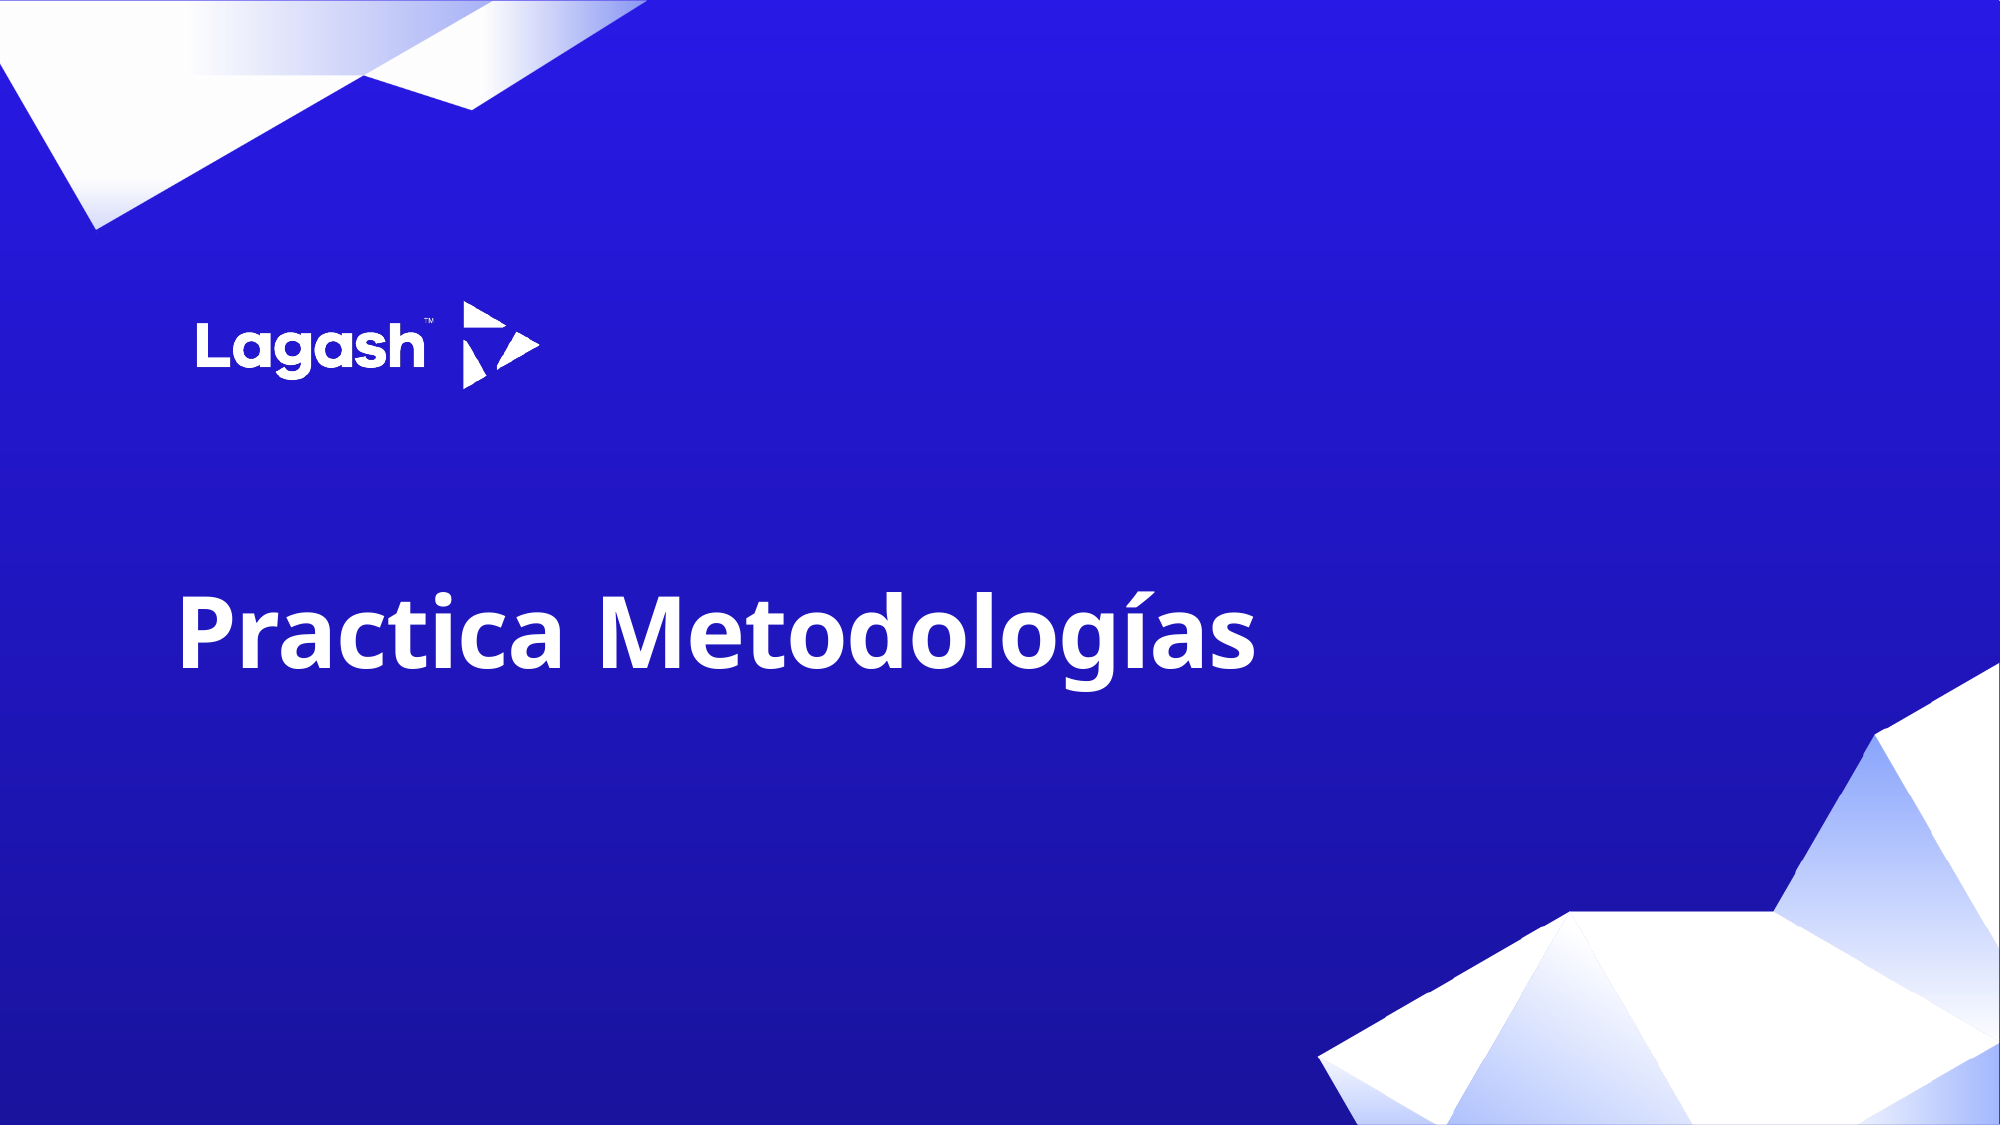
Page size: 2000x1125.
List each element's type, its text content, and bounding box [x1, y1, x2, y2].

picture [1317, 662, 2000, 1125]
picture [0, 0, 647, 234]
list Practica Metodologías [159, 574, 1744, 687]
